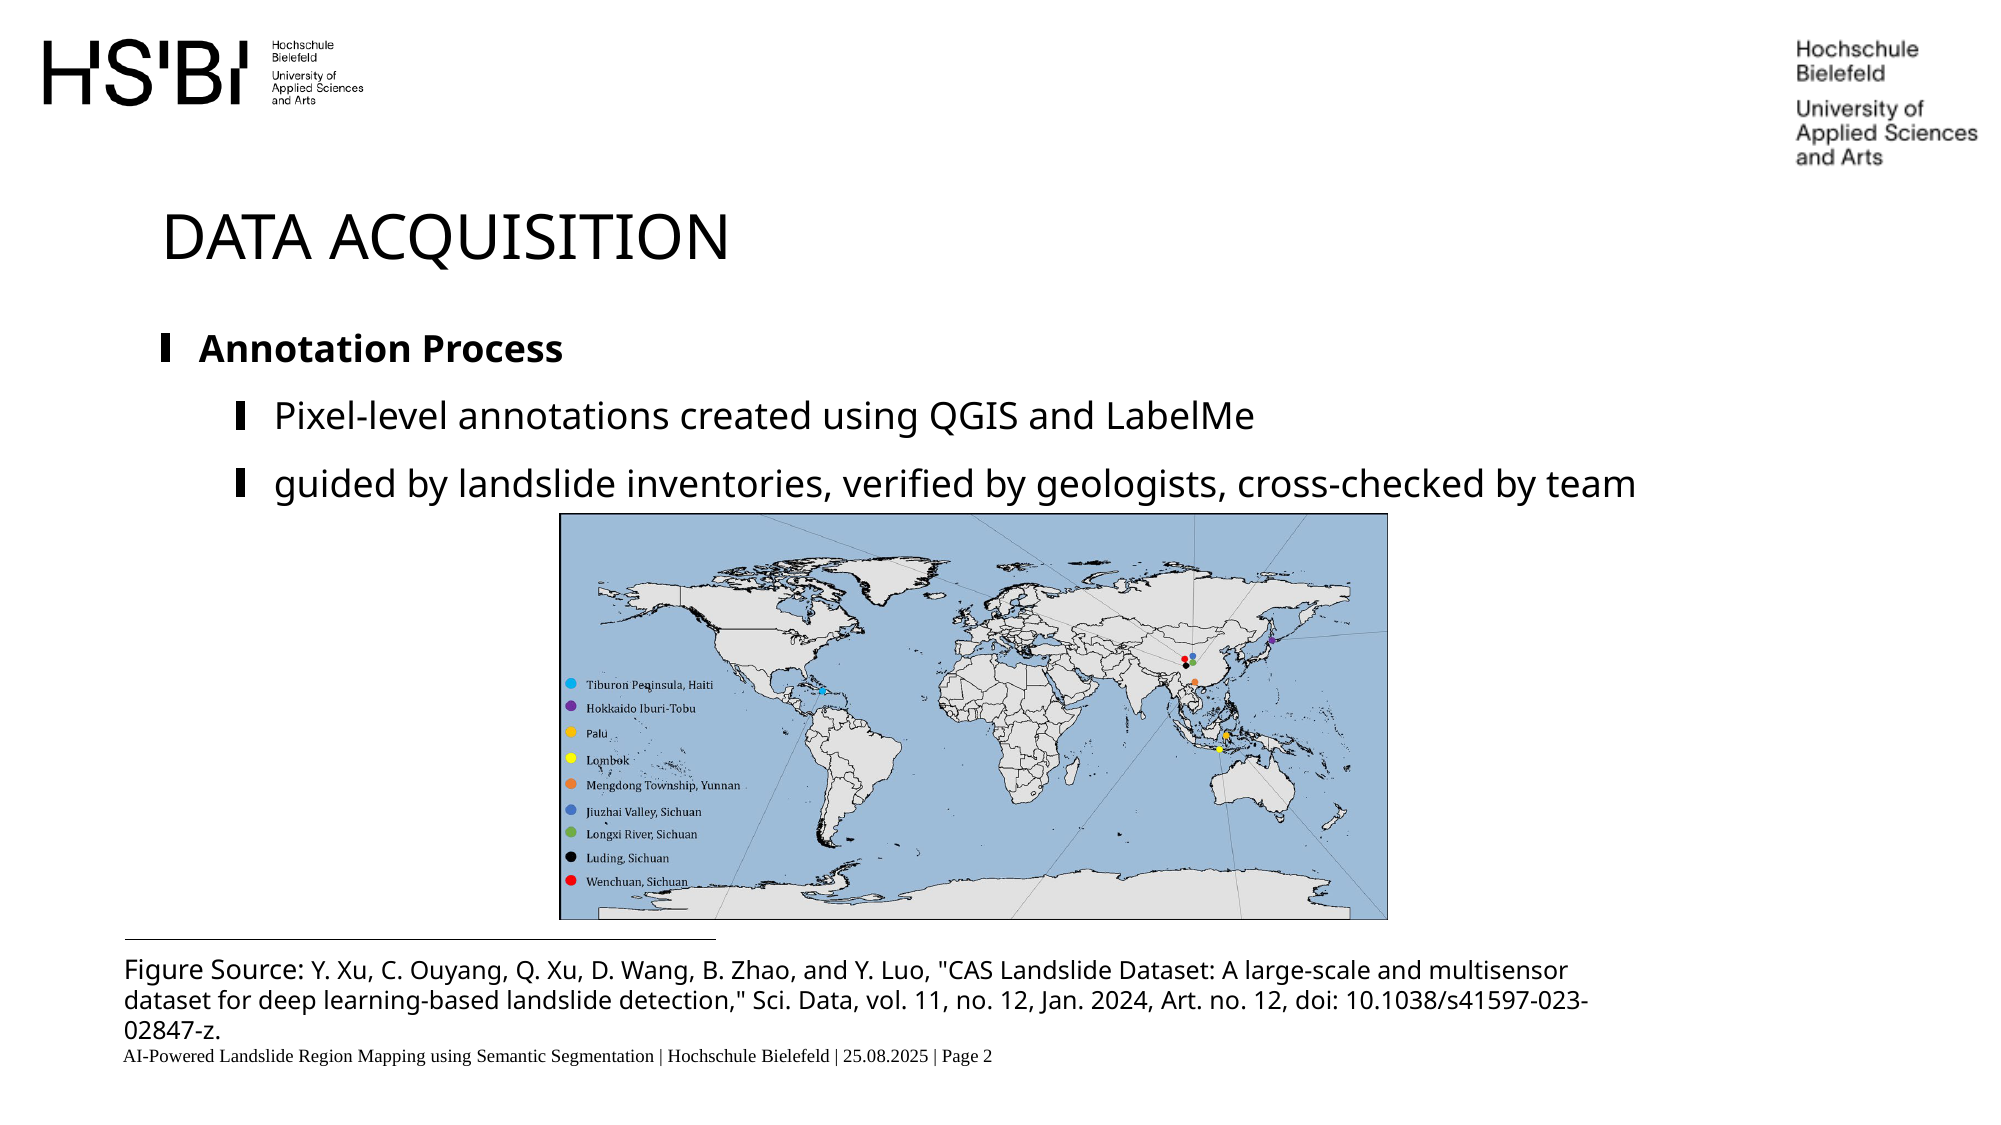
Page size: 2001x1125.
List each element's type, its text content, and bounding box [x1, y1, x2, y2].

text_box Figure Source: Y. Xu, C. Ouyang, Q. Xu, D. Wang, B. Zhao, and Y. Luo, "CAS Landslide Dataset: A large-scale and multisensor dataset for deep learning-based landslide detection," Sci. Data, vol. 11, no. 12, Jan. 2024, Art. no. 12, doi: 10.1038/s41597-023-02847-z. [108, 944, 1627, 1052]
text_box AI-Powered Landslide Region Mapping using Semantic Segmentation | Hochschule Bielefeld | 25.08.2025 | Page 2 [108, 1052, 1108, 1074]
picture [559, 513, 1388, 920]
text_box Annotation Process Pixel-level annotations created using QGIS and LabelMe guided by landslide inventories, verified by geologists, cross-checked by team [161, 302, 1797, 1029]
text_box Data acquisition [161, 205, 1797, 278]
